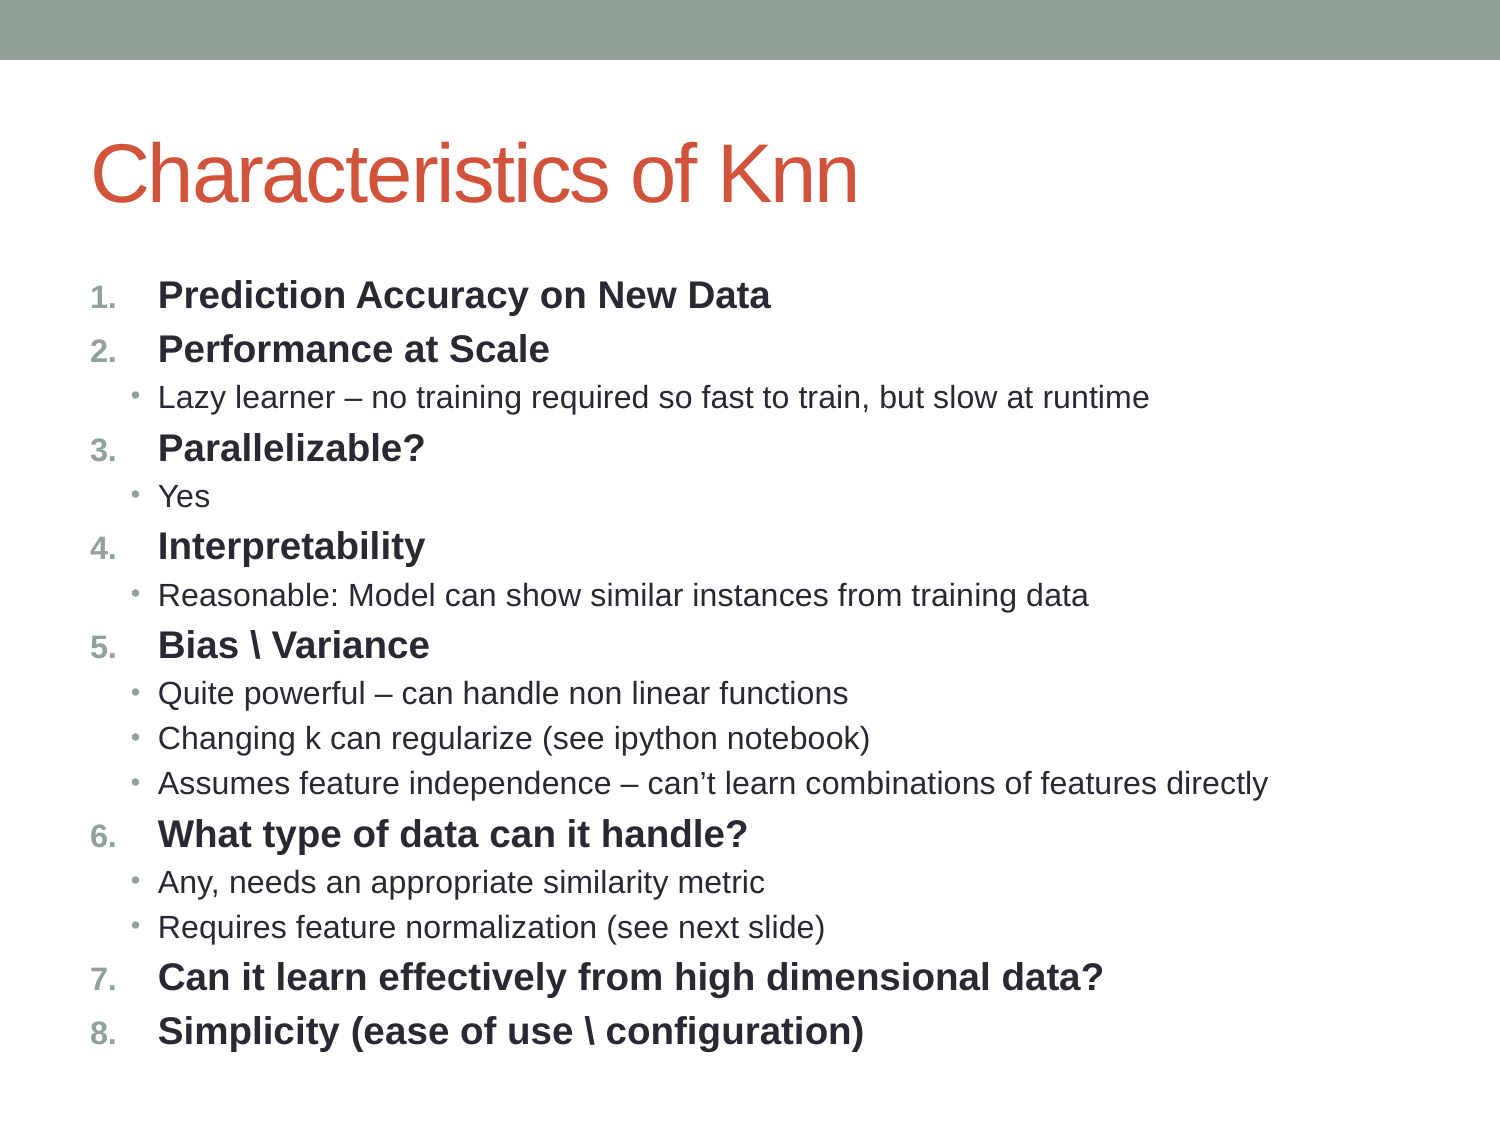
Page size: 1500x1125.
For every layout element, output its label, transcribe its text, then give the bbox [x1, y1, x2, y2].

title Characteristics of Knn [75, 87, 1425, 250]
list Prediction Accuracy on New Data Performance at Scale Lazy learner – no training required so fast to train, but slow at runtime Parallelizable? Yes Interpretability Reasonable: Model can show similar instances from training data Bias \ Variance Quite powerful – can handle non linear functions Changing k can regularize (see ipython notebook) Assumes feature independence – can’t learn combinations of features directly What type of data can it handle? Any, needs an appropriate similarity metric Requires feature normalization (see next slide) Can it learn effectively from high dimensional data? Simplicity (ease of use \ configuration) [75, 262, 1425, 1063]
